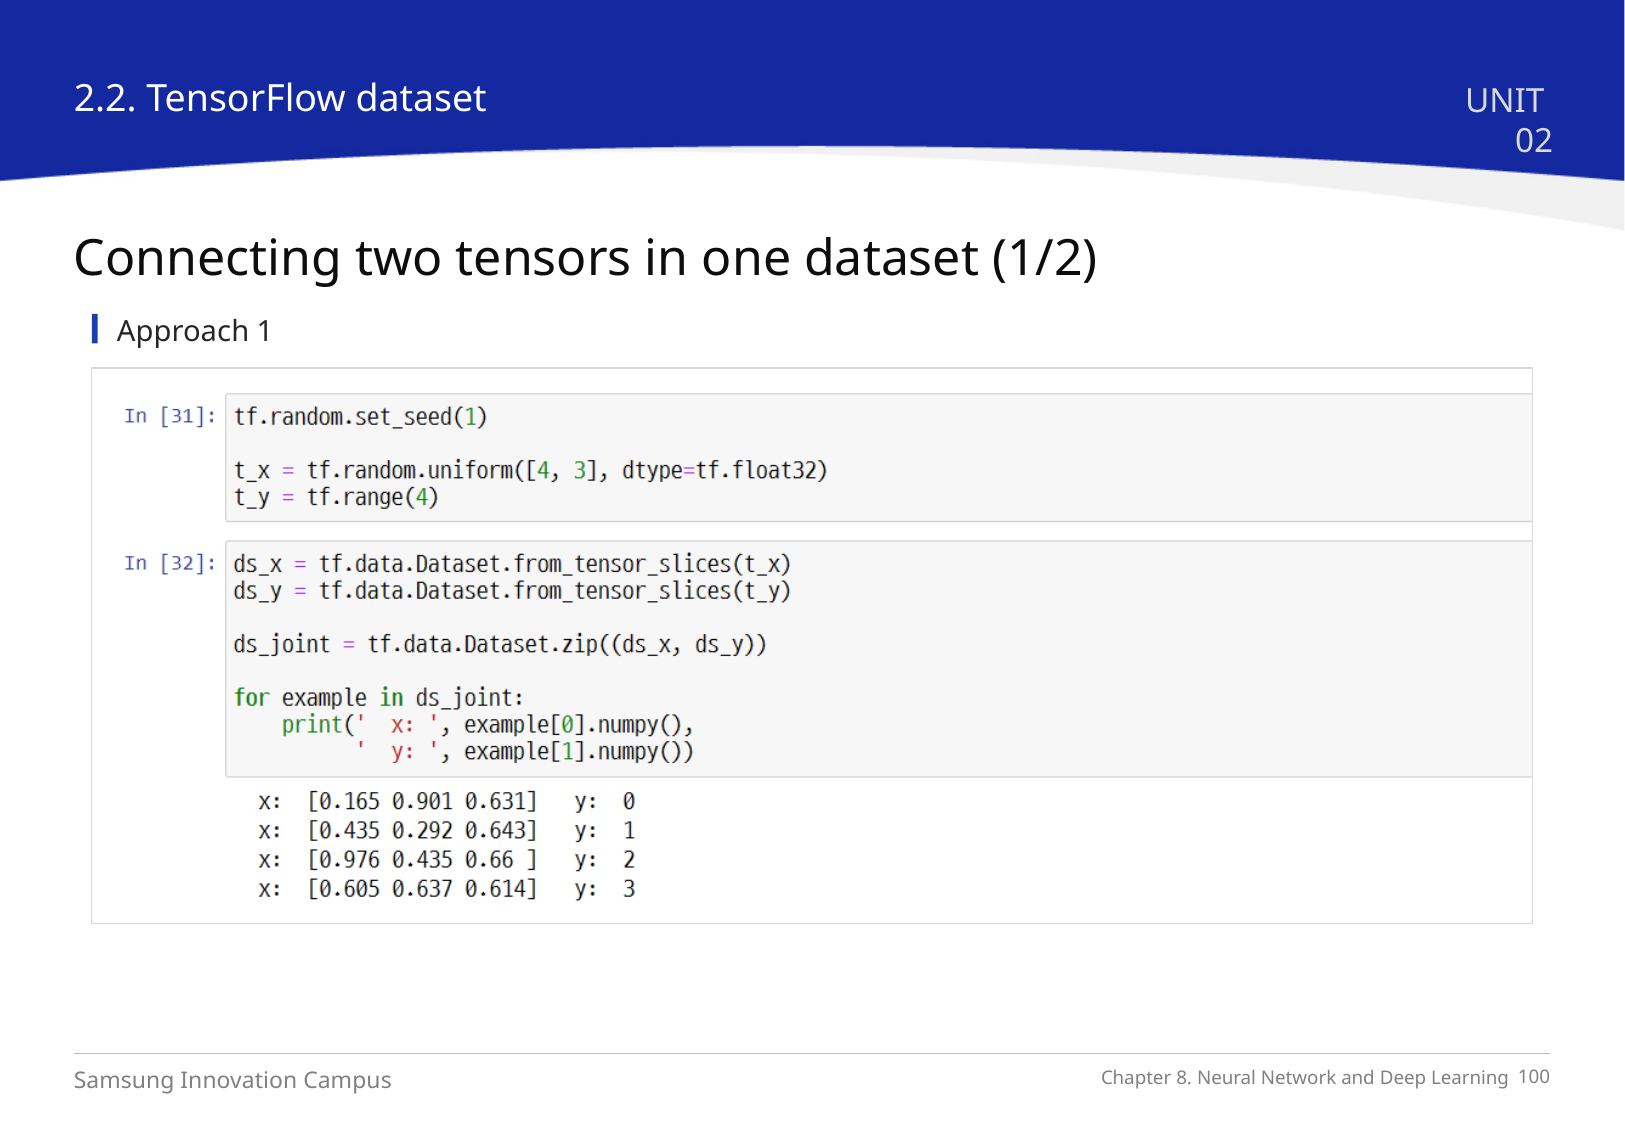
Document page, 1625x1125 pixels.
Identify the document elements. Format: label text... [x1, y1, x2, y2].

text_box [91, 367, 1533, 924]
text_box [91, 311, 1533, 348]
text_box Connecting two tensors in one dataset (1/2) [73, 224, 1552, 287]
picture [0, 0, 1625, 1125]
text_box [73, 73, 1554, 120]
